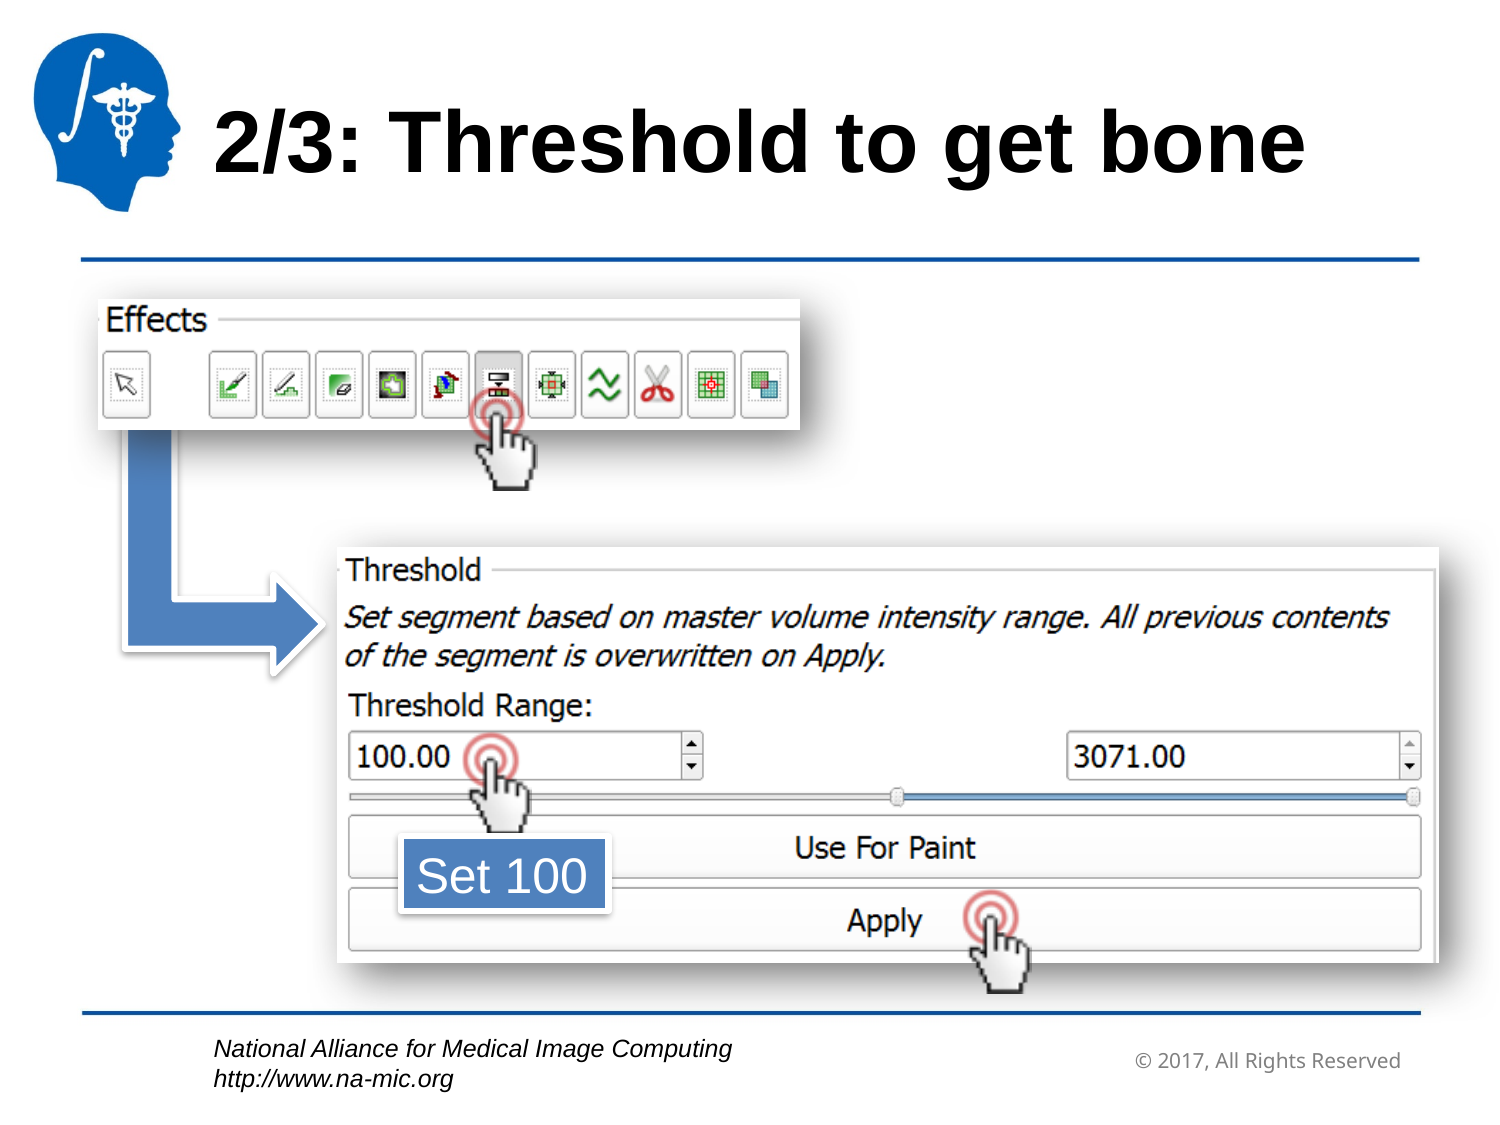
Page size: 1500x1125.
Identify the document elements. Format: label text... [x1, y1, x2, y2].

picture [0, 0, 1500, 1125]
text_box [121, 475, 326, 677]
text_box © 2017, All Rights Reserved [1087, 1039, 1417, 1080]
title 2/3: Threshold to get bone [199, 24, 1386, 251]
